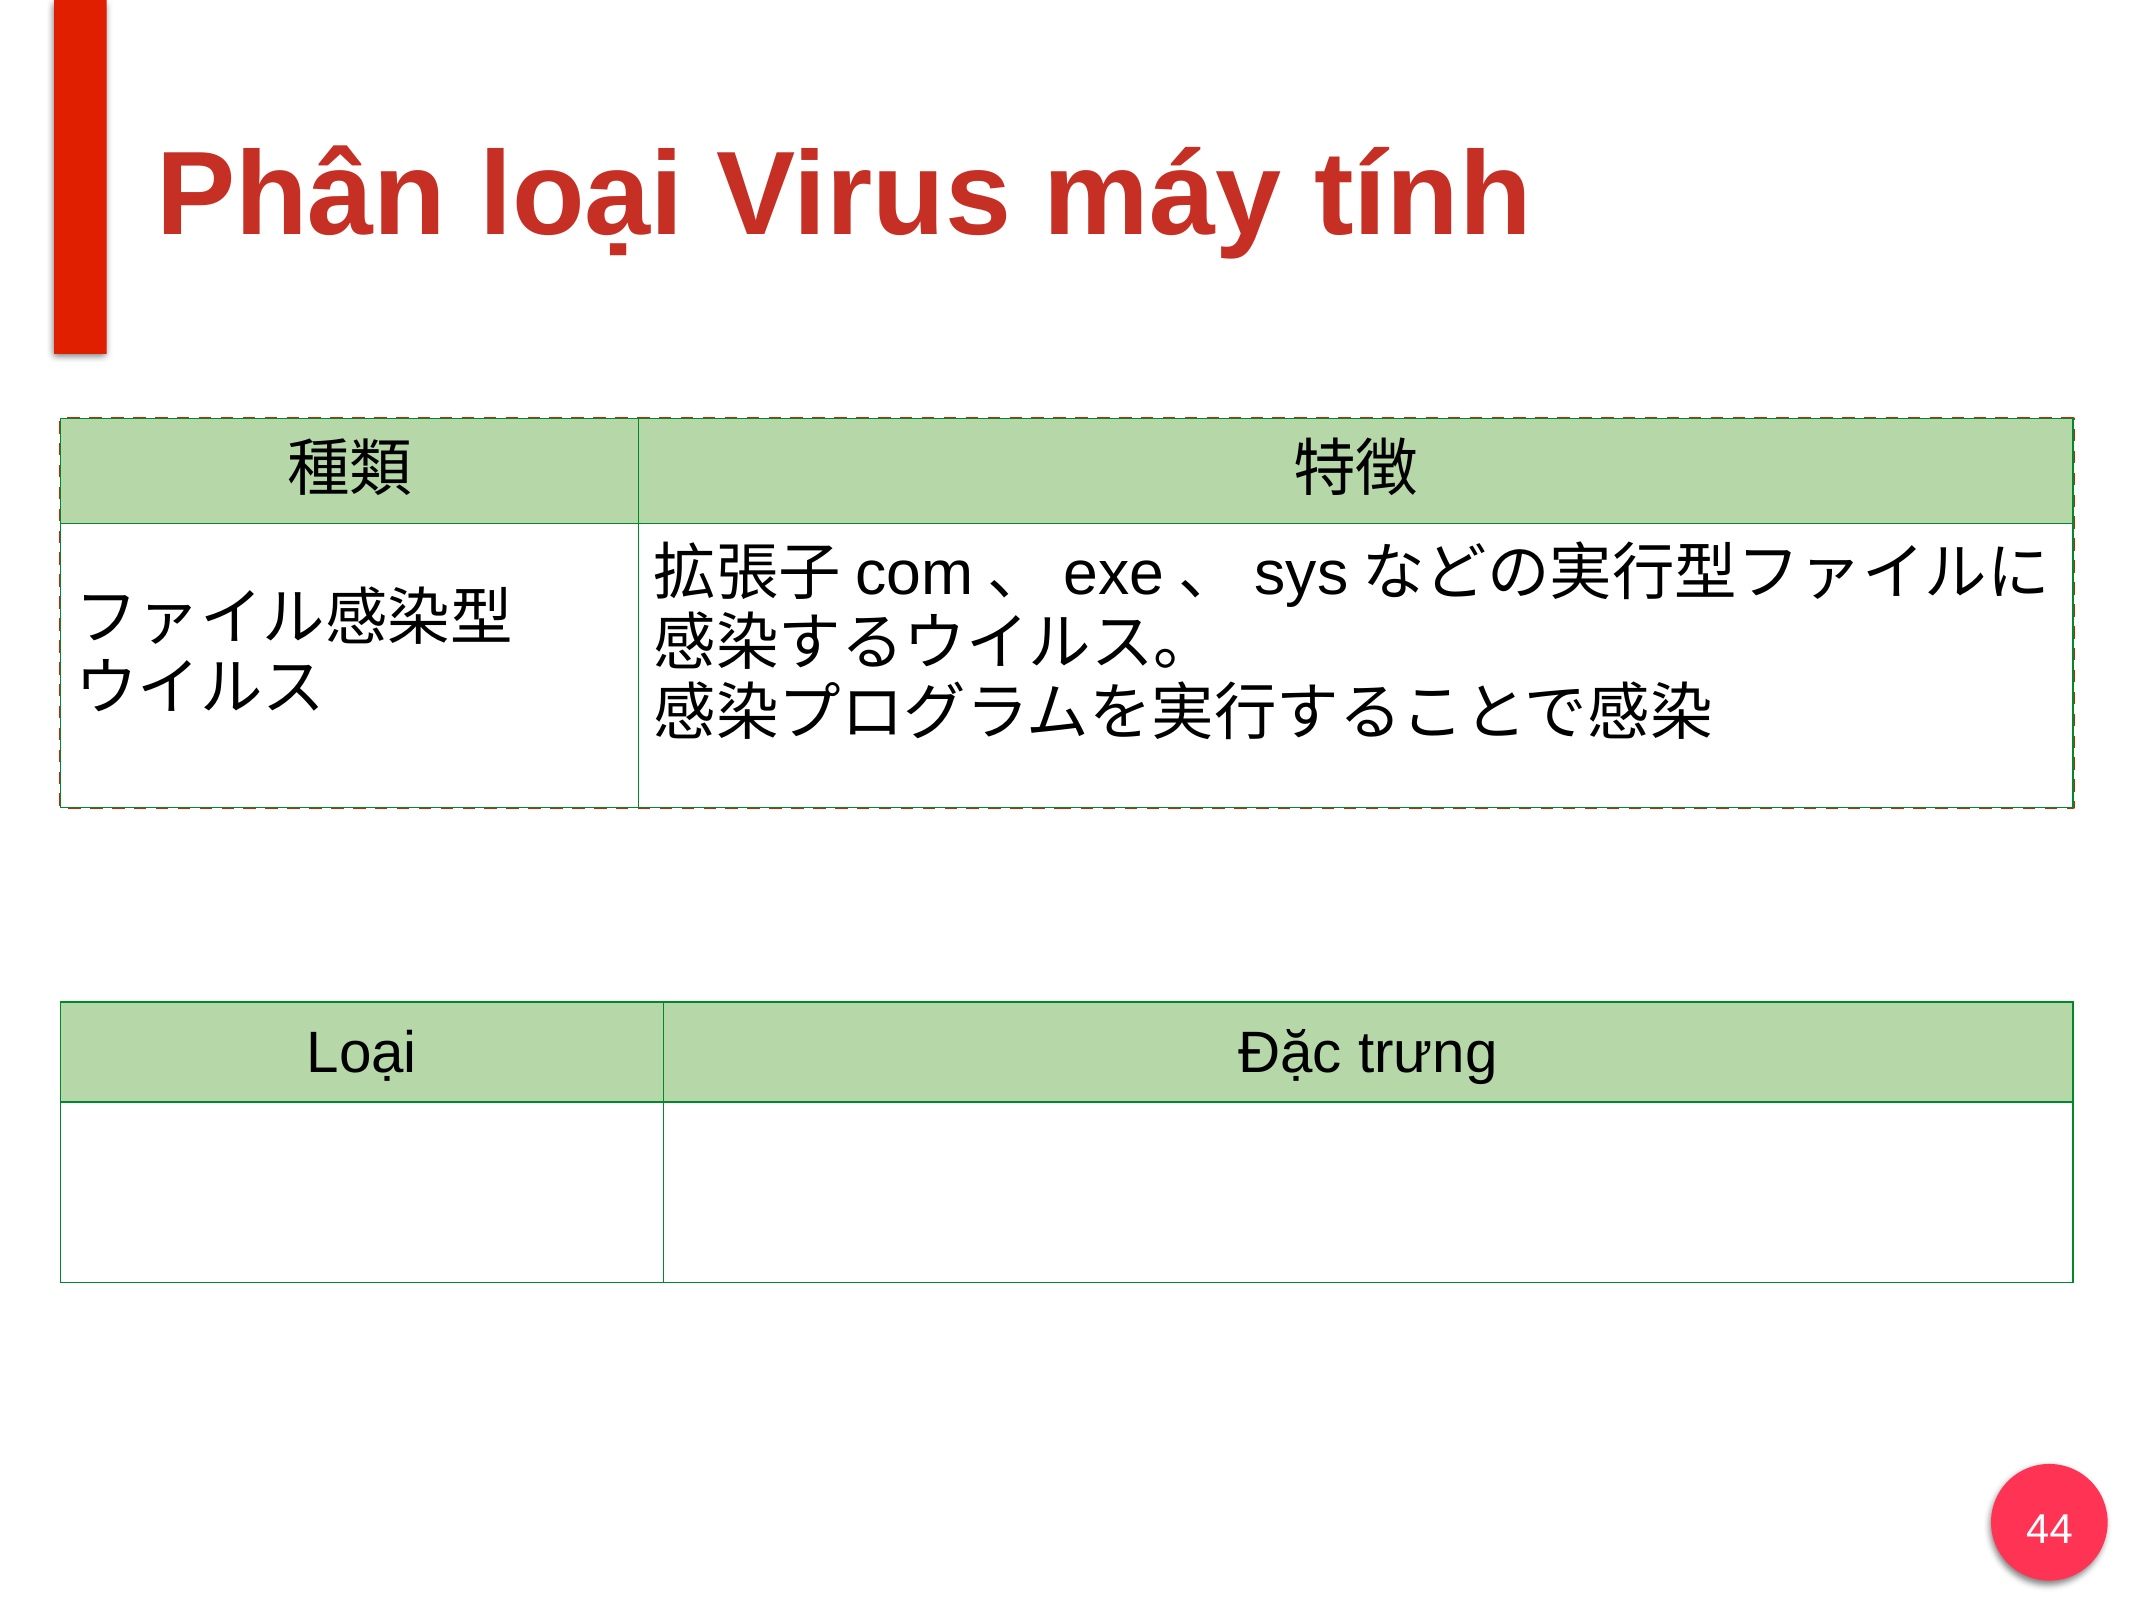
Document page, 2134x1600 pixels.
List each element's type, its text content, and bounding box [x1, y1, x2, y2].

table_cell ファイル感染型 ウイルス [61, 524, 638, 807]
table_header 特徴 [639, 419, 2072, 523]
table_header Đặc trưng [664, 1003, 2072, 1101]
table_cell 拡張子com、exe、sysなどの実行型ファイルに 感染するウイルス。 感染プログラムを実行することで感染 [639, 524, 2072, 807]
text_box [31, 890, 2074, 1160]
table_cell [61, 1103, 663, 1282]
table_cell [664, 1103, 2072, 1282]
table_header Loại [61, 1003, 663, 1101]
slide_number 44 [2012, 1493, 2087, 1600]
title Phân loại Virus máy tính [147, 18, 2030, 336]
table_header 種類 [61, 419, 638, 523]
